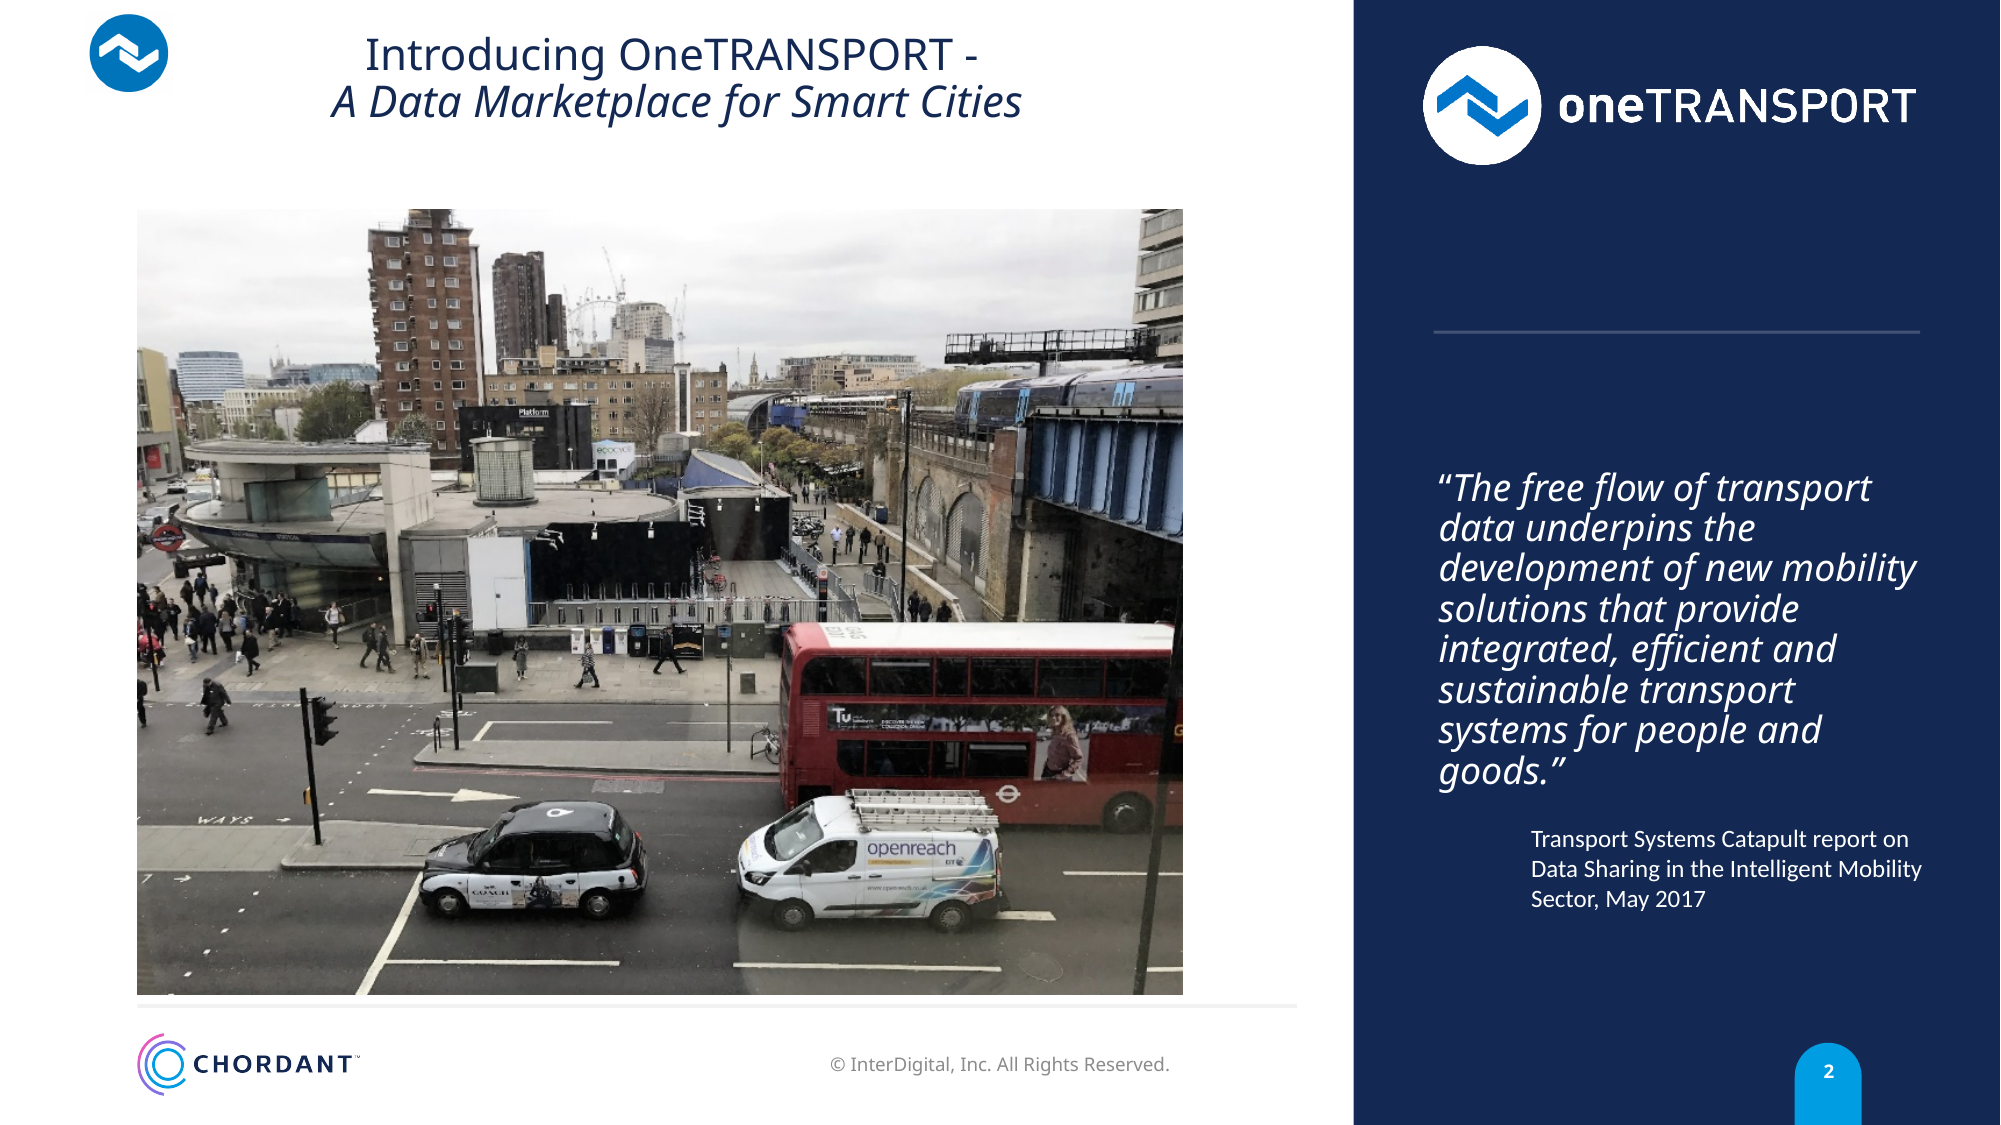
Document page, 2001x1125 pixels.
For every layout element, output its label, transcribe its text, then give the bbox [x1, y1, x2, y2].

picture [85, 12, 173, 94]
text_box Transport Systems Catapult report on Data Sharing in the Intelligent Mobility Sector, May 2017 [1516, 815, 1946, 920]
picture [1423, 45, 1916, 165]
picture [137, 1033, 360, 1096]
list “The free flow of transport data underpins the development of new mobility solutions that provide integrated, efficient and sustainable transport systems for people and goods.” [1423, 395, 1947, 1012]
slide_number 2 [1797, 1042, 1861, 1103]
title Introducing OneTRANSPORT - A Data Marketplace for Smart Cities [126, 24, 1229, 188]
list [137, 209, 1183, 995]
